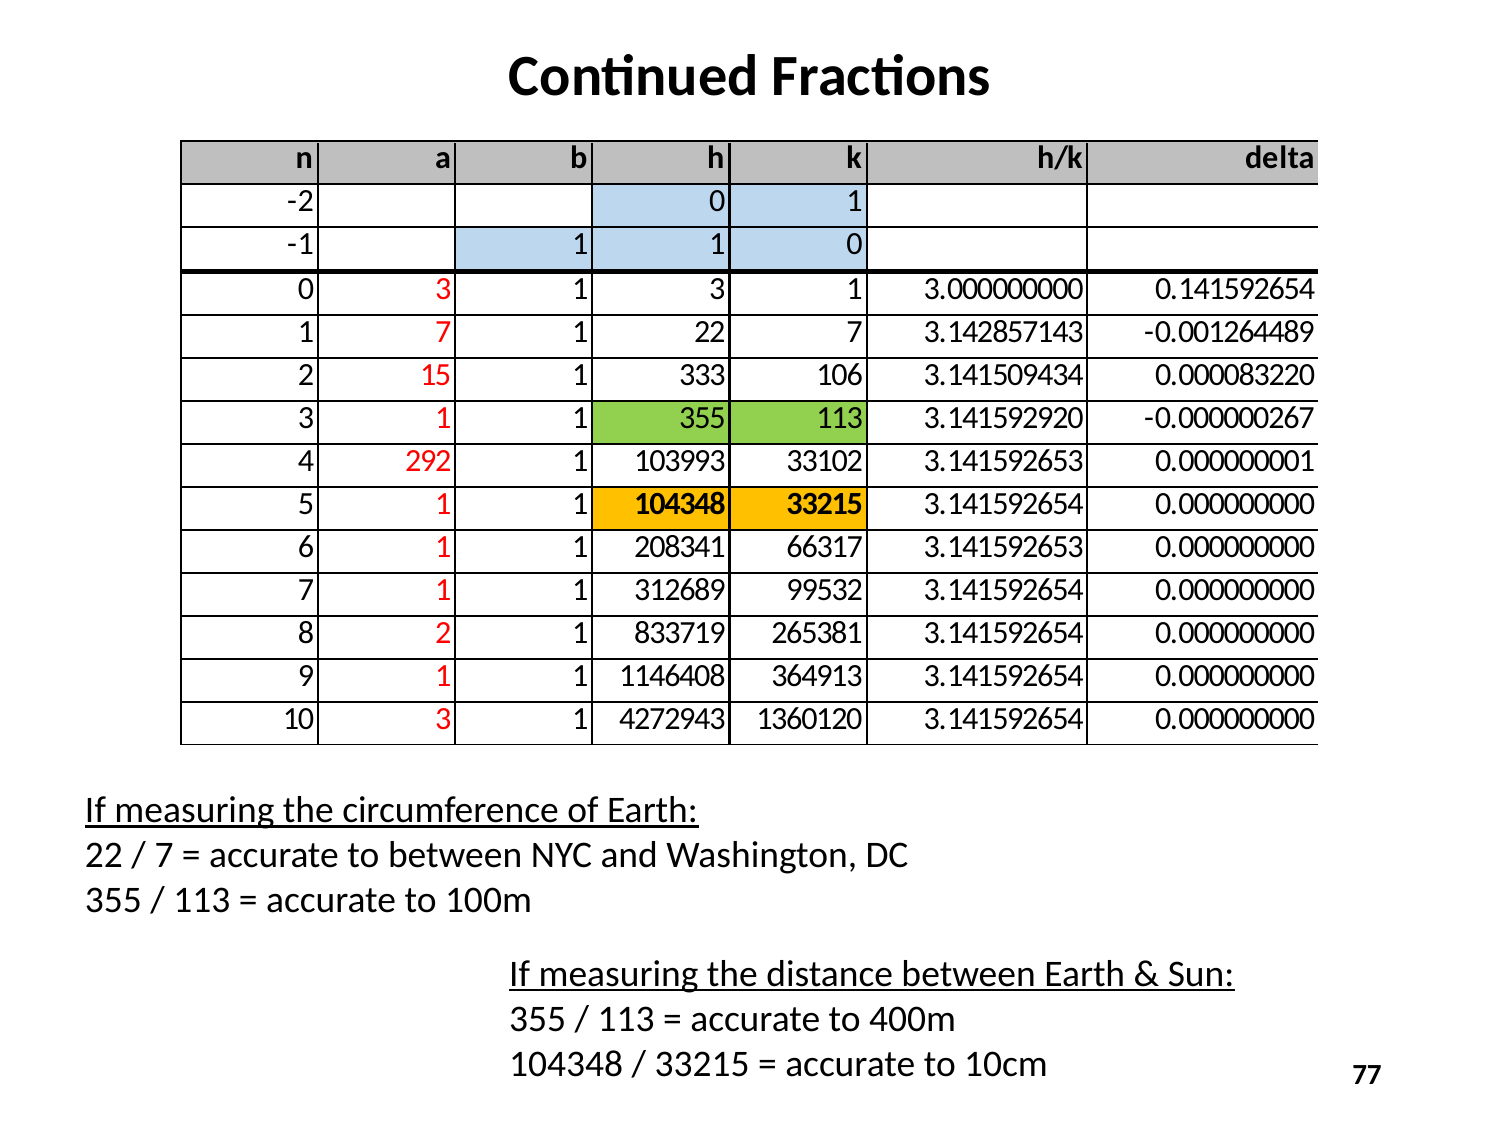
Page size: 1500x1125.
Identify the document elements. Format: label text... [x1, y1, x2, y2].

text_box Continued Fractions [339, 29, 1161, 115]
text_box If measuring the circumference of Earth: 22 / 7 = accurate to between NYC and Washington, DC 355 / 113 = accurate to 100m [70, 777, 1238, 928]
slide_number 77 [1059, 1042, 1397, 1103]
text_box If measuring the distance between Earth & Sun: 355 / 113 = accurate to 400m 104348 / 33215 = accurate to 10cm [494, 941, 1368, 1092]
picture [179, 140, 1320, 747]
